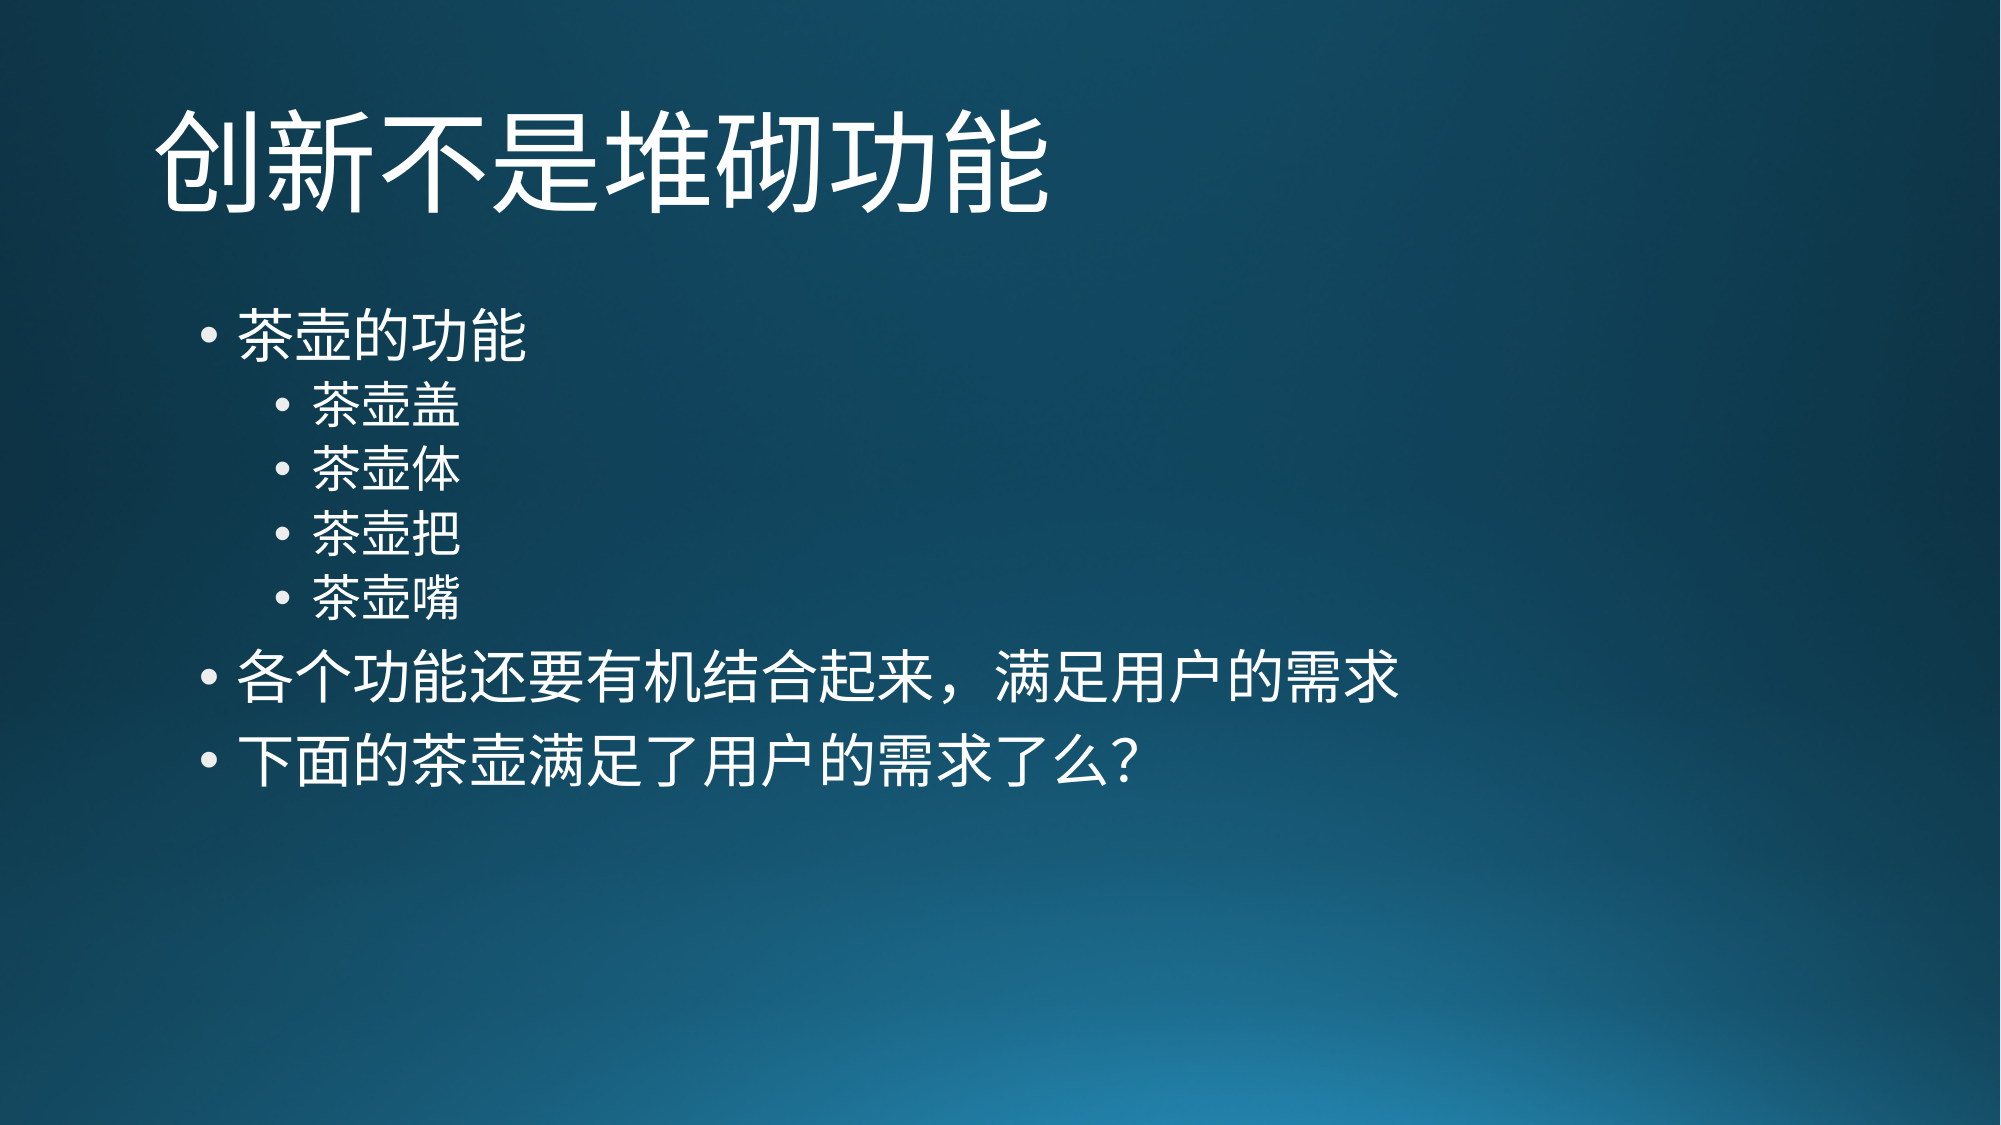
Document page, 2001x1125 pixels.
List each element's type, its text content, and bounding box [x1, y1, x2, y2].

list 茶壶的功能 茶壶盖 茶壶体 茶壶把 茶壶嘴 各个功能还要有机结合起来，满足用户的需求 下面的茶壶满足了用户的需求了么？ [183, 299, 1863, 1014]
picture [0, 0, 2001, 1125]
title 创新不是堆砌功能 [137, 59, 1863, 278]
